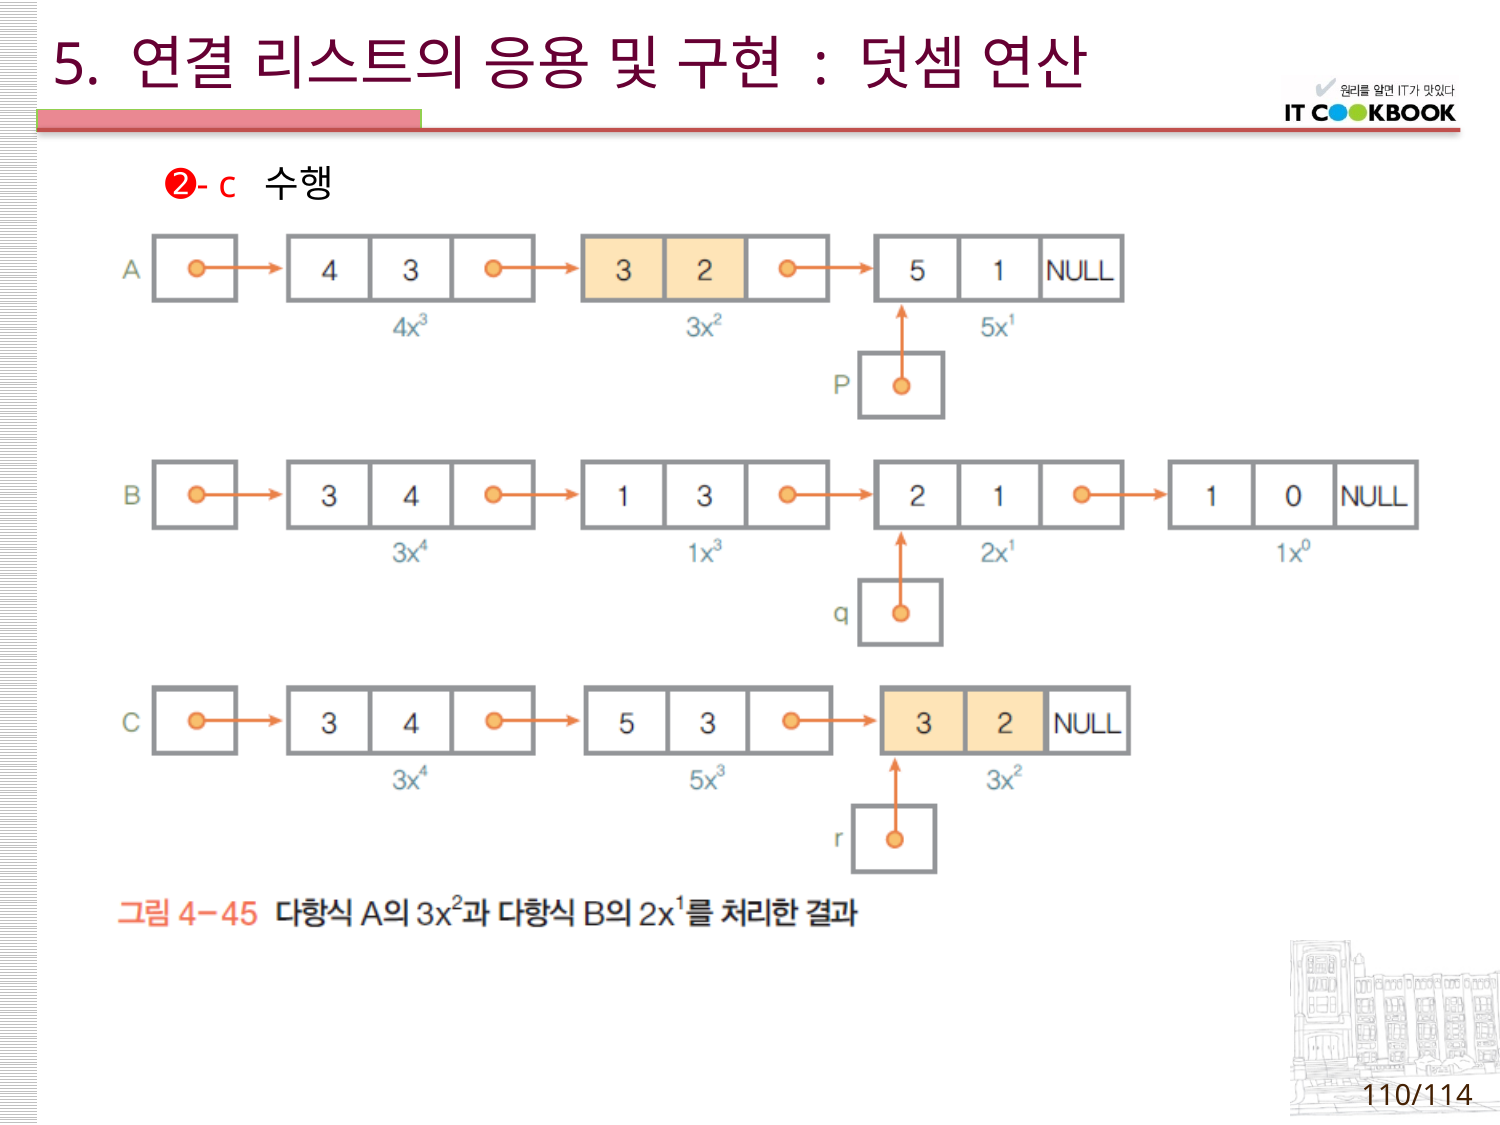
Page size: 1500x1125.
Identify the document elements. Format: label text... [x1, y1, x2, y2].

picture [1398, 1091, 1407, 1103]
picture [112, 231, 1424, 940]
picture [1290, 874, 1500, 1125]
picture [1281, 75, 1459, 123]
picture [1459, 1087, 1467, 1098]
title 5. 연결 리스트의 응용 및 구현 : 덧셈 연산 [37, 13, 1353, 109]
list ➋- c 수행 [37, 152, 1463, 1091]
